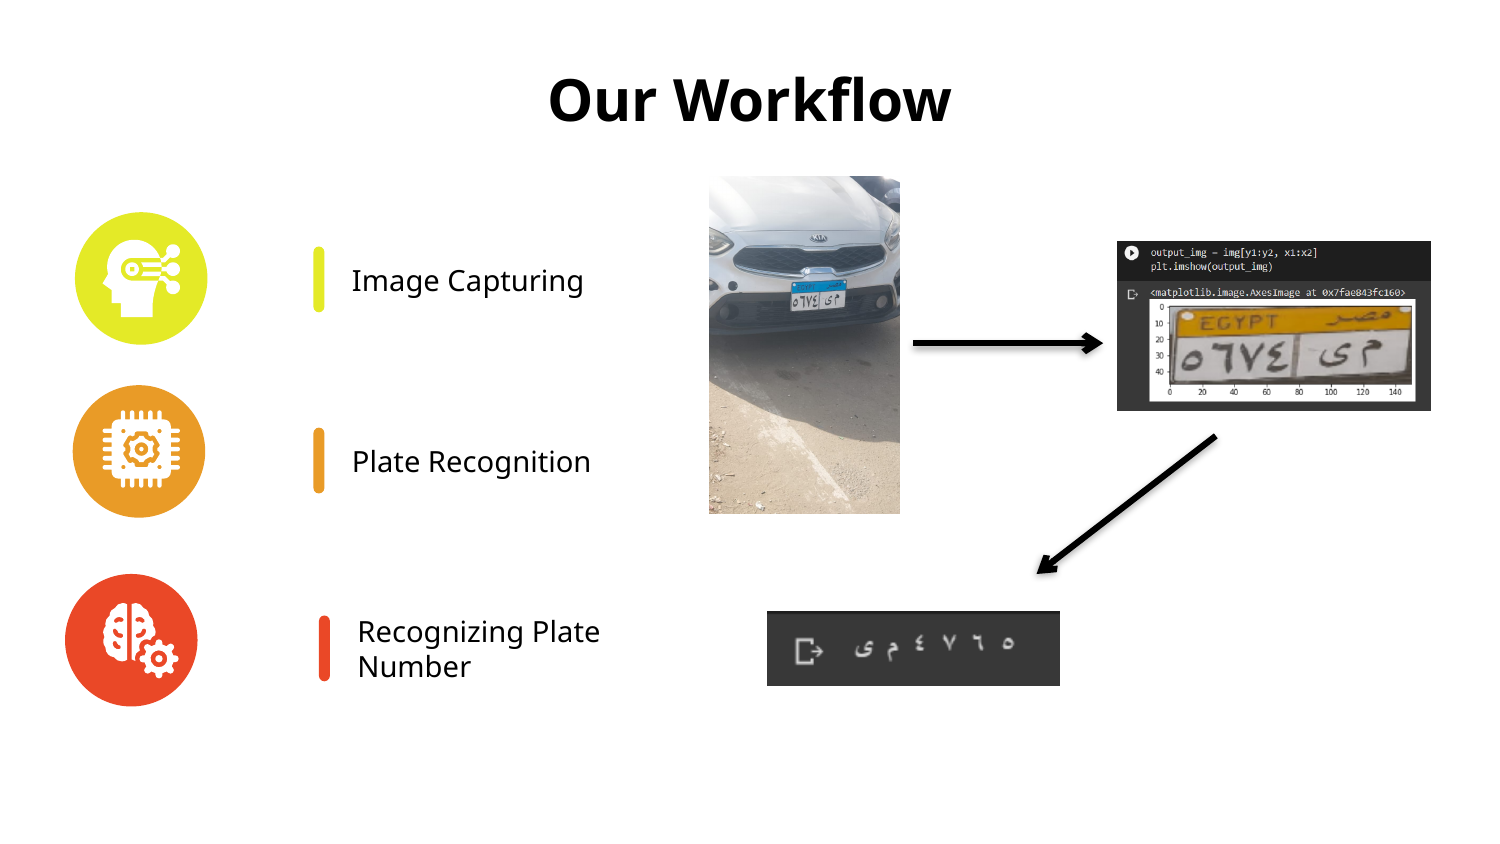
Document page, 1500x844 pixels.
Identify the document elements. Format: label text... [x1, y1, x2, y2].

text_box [313, 239, 676, 320]
picture [1117, 241, 1431, 411]
picture [709, 176, 900, 514]
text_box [318, 608, 681, 689]
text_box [102, 410, 181, 488]
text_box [102, 239, 181, 318]
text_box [313, 420, 676, 501]
text_box [74, 212, 208, 345]
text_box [102, 602, 181, 679]
title Our Workflow [75, 67, 1425, 129]
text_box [1036, 435, 1217, 575]
picture [767, 611, 1060, 686]
text_box [65, 573, 198, 707]
text_box [72, 385, 206, 518]
